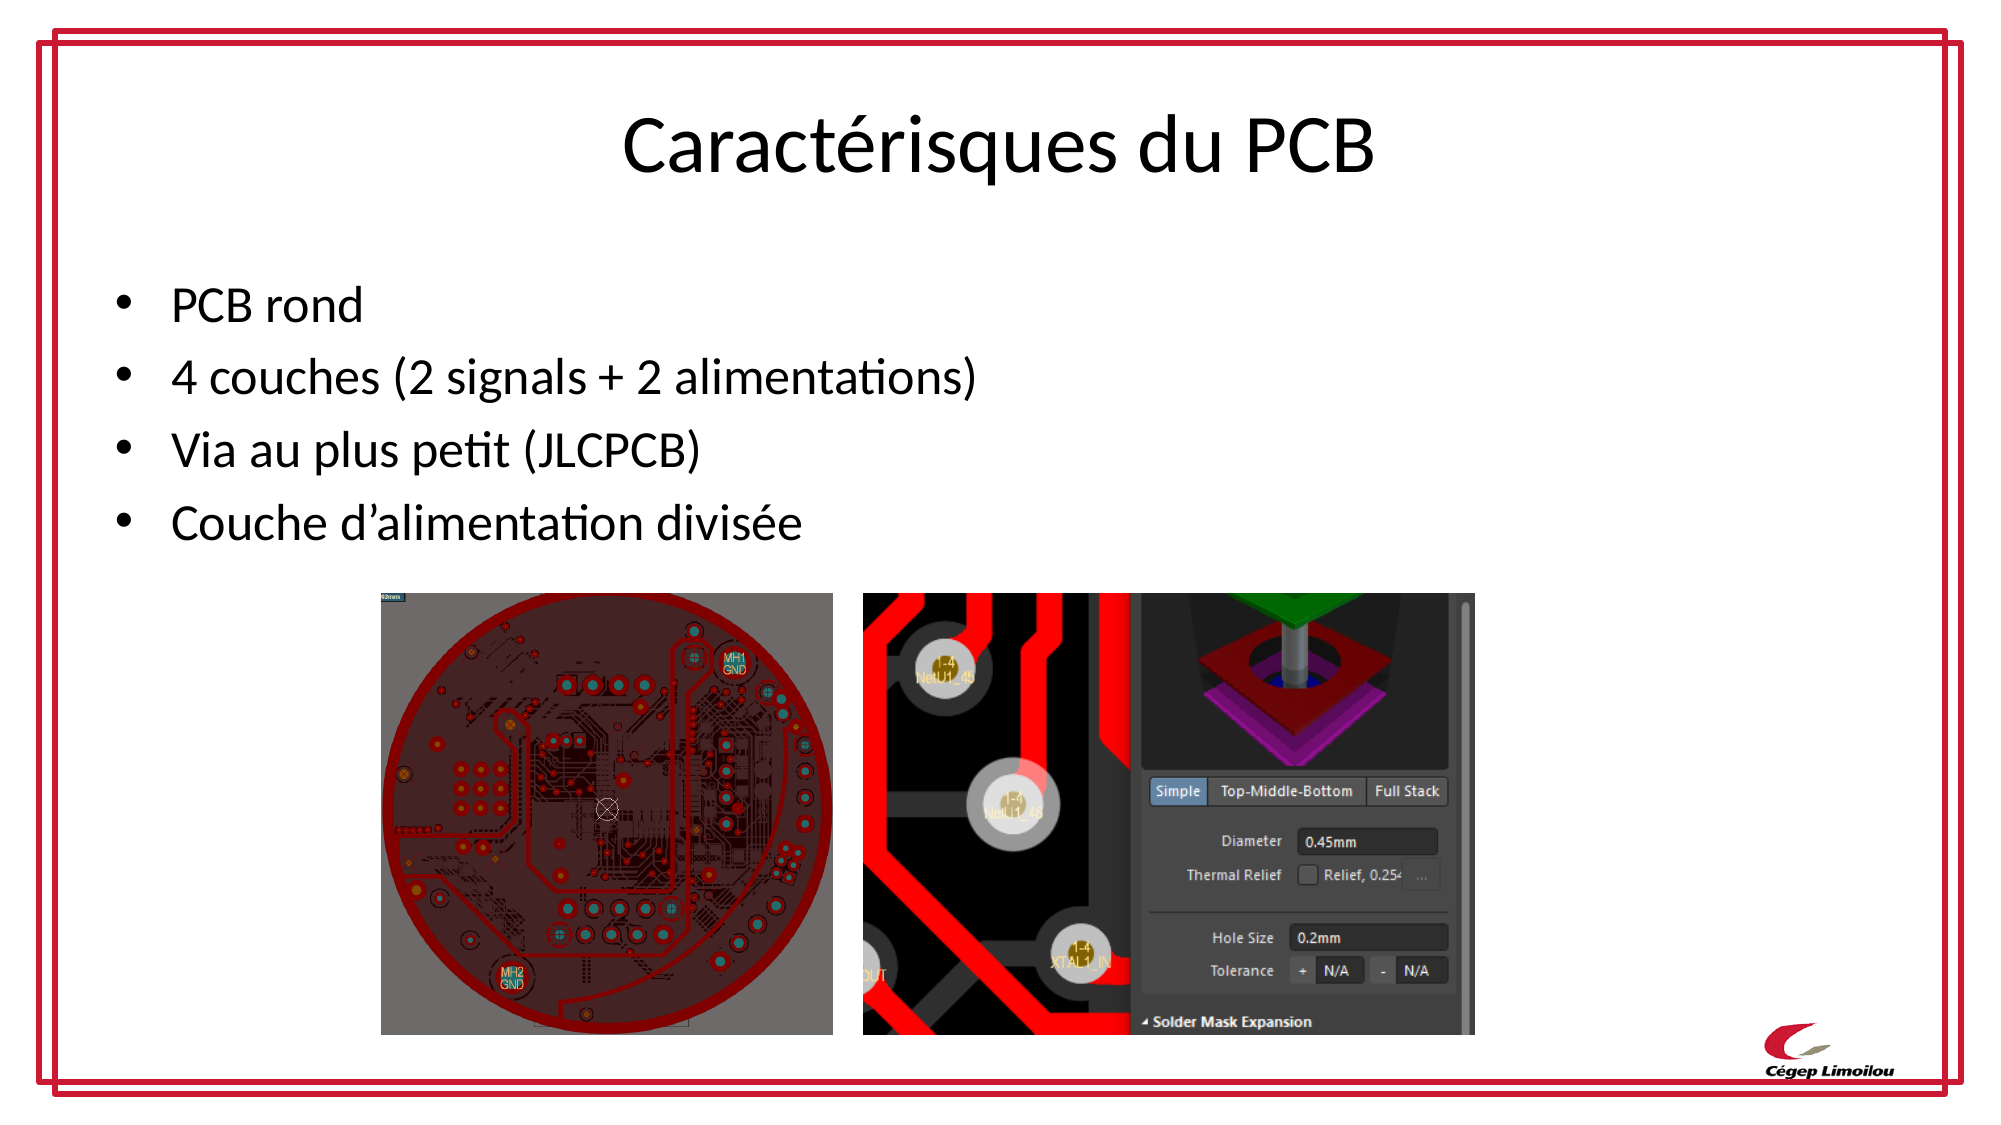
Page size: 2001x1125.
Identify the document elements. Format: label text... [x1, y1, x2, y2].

picture [863, 592, 1475, 1036]
title Caractérisques du PCB [99, 45, 1900, 233]
picture [1756, 1018, 1900, 1080]
picture [380, 592, 833, 1036]
list PCB rond 4 couches (2 signals + 2 alimentations) Via au plus petit (JLCPCB) Couche d’alimentation divisée [99, 262, 1900, 1005]
